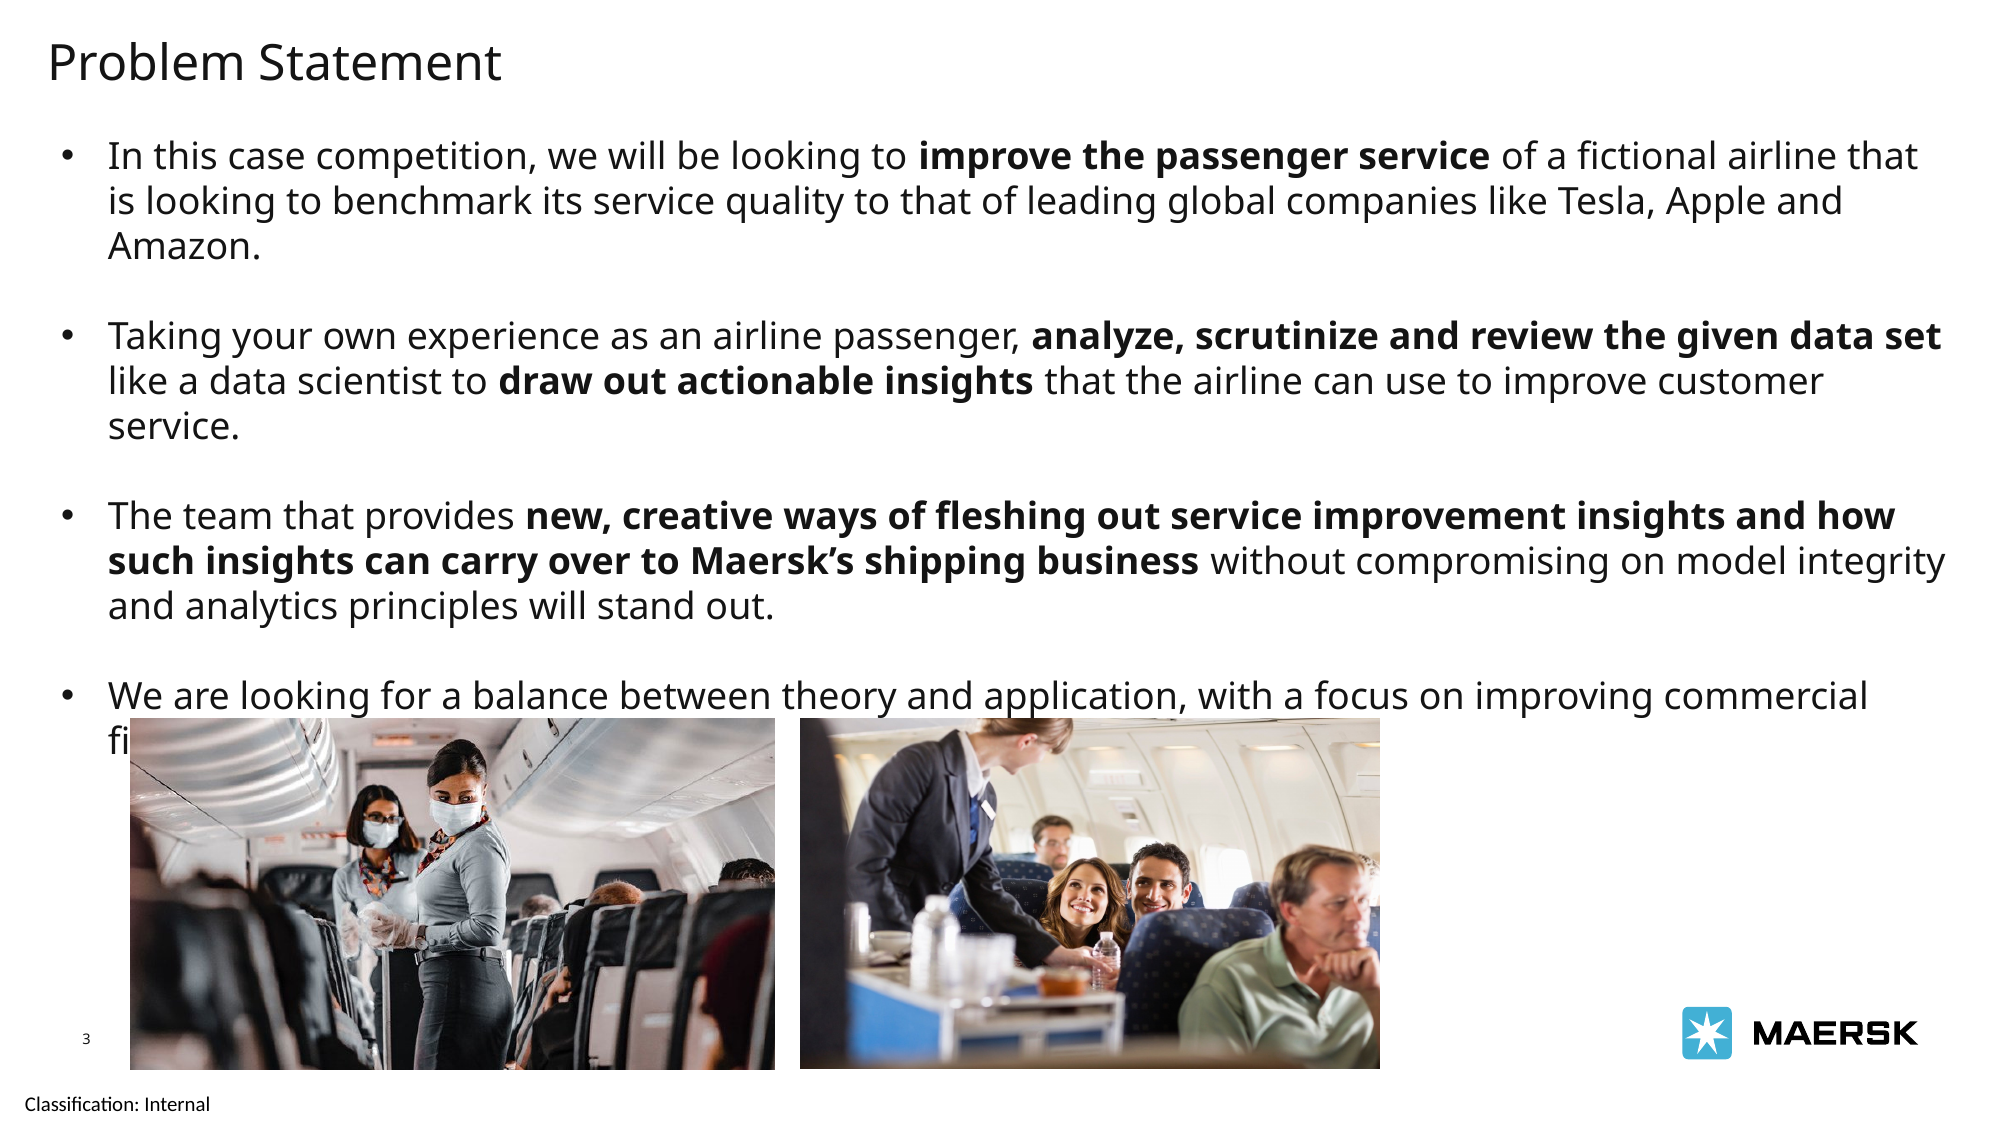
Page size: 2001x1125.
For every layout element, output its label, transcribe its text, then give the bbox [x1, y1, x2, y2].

text_box Problem Statement [8, 0, 1992, 121]
picture [130, 718, 775, 1071]
picture [800, 718, 1380, 1069]
text_box In this case competition, we will be looking to improve the passenger service of a fictional airline that is looking to benchmark its service quality to that of leading global companies like Tesla, Apple and Amazon. Taking your own experience as an airline passenger, analyze, scrutinize and review the given data set like a data scientist to draw out actionable insights that the airline can use to improve customer service. The team that provides new, creative ways of fleshing out service improvement insights and how such insights can carry over to Maersk’s shipping business without compromising on model integrity and analytics principles will stand out. We are looking for a balance between theory and application, with a focus on improving commercial figures and results. [22, 93, 1992, 891]
slide_number 3 [82, 1029, 130, 1061]
